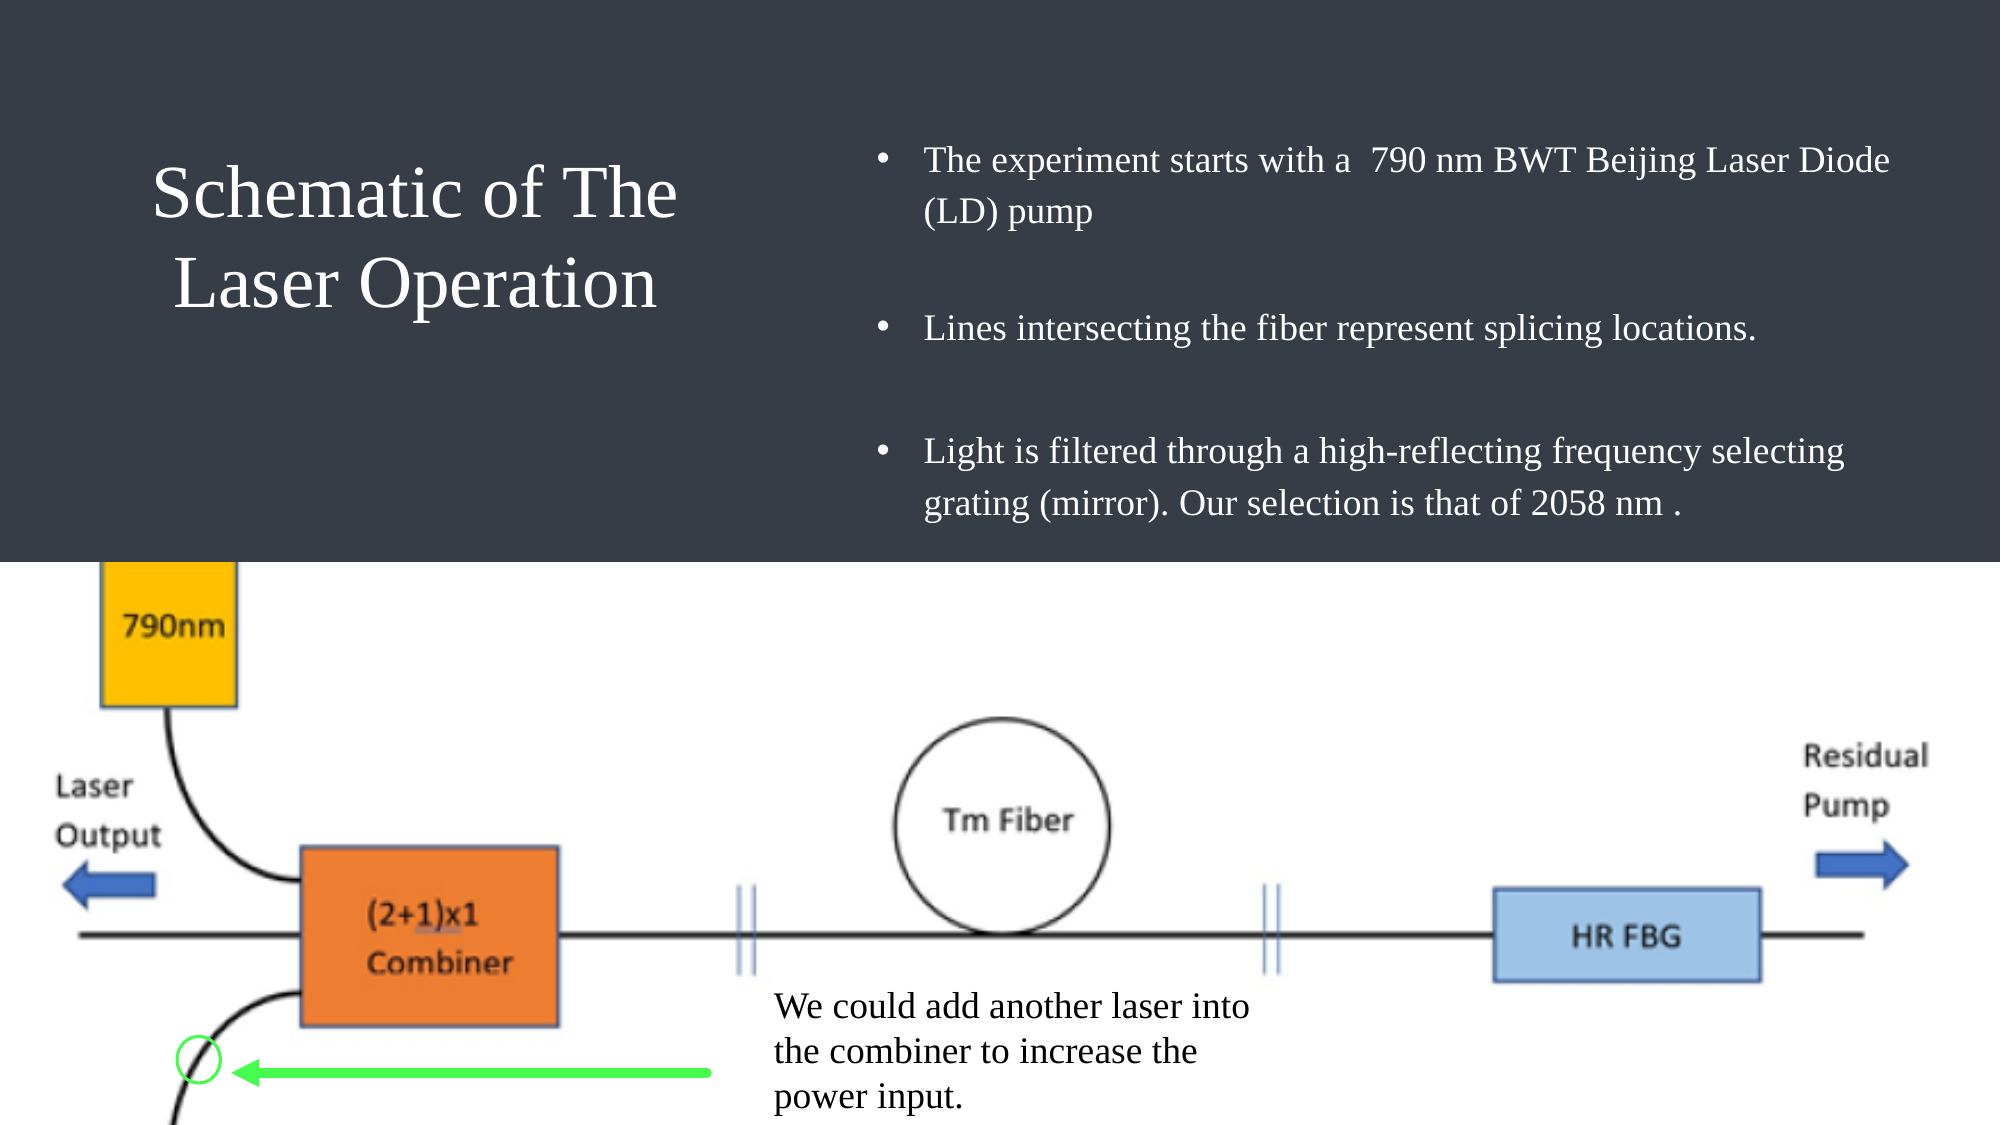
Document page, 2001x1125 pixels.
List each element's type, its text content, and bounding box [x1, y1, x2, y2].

title Schematic of The Laser Operation [105, 88, 726, 467]
picture [0, 562, 2000, 1125]
